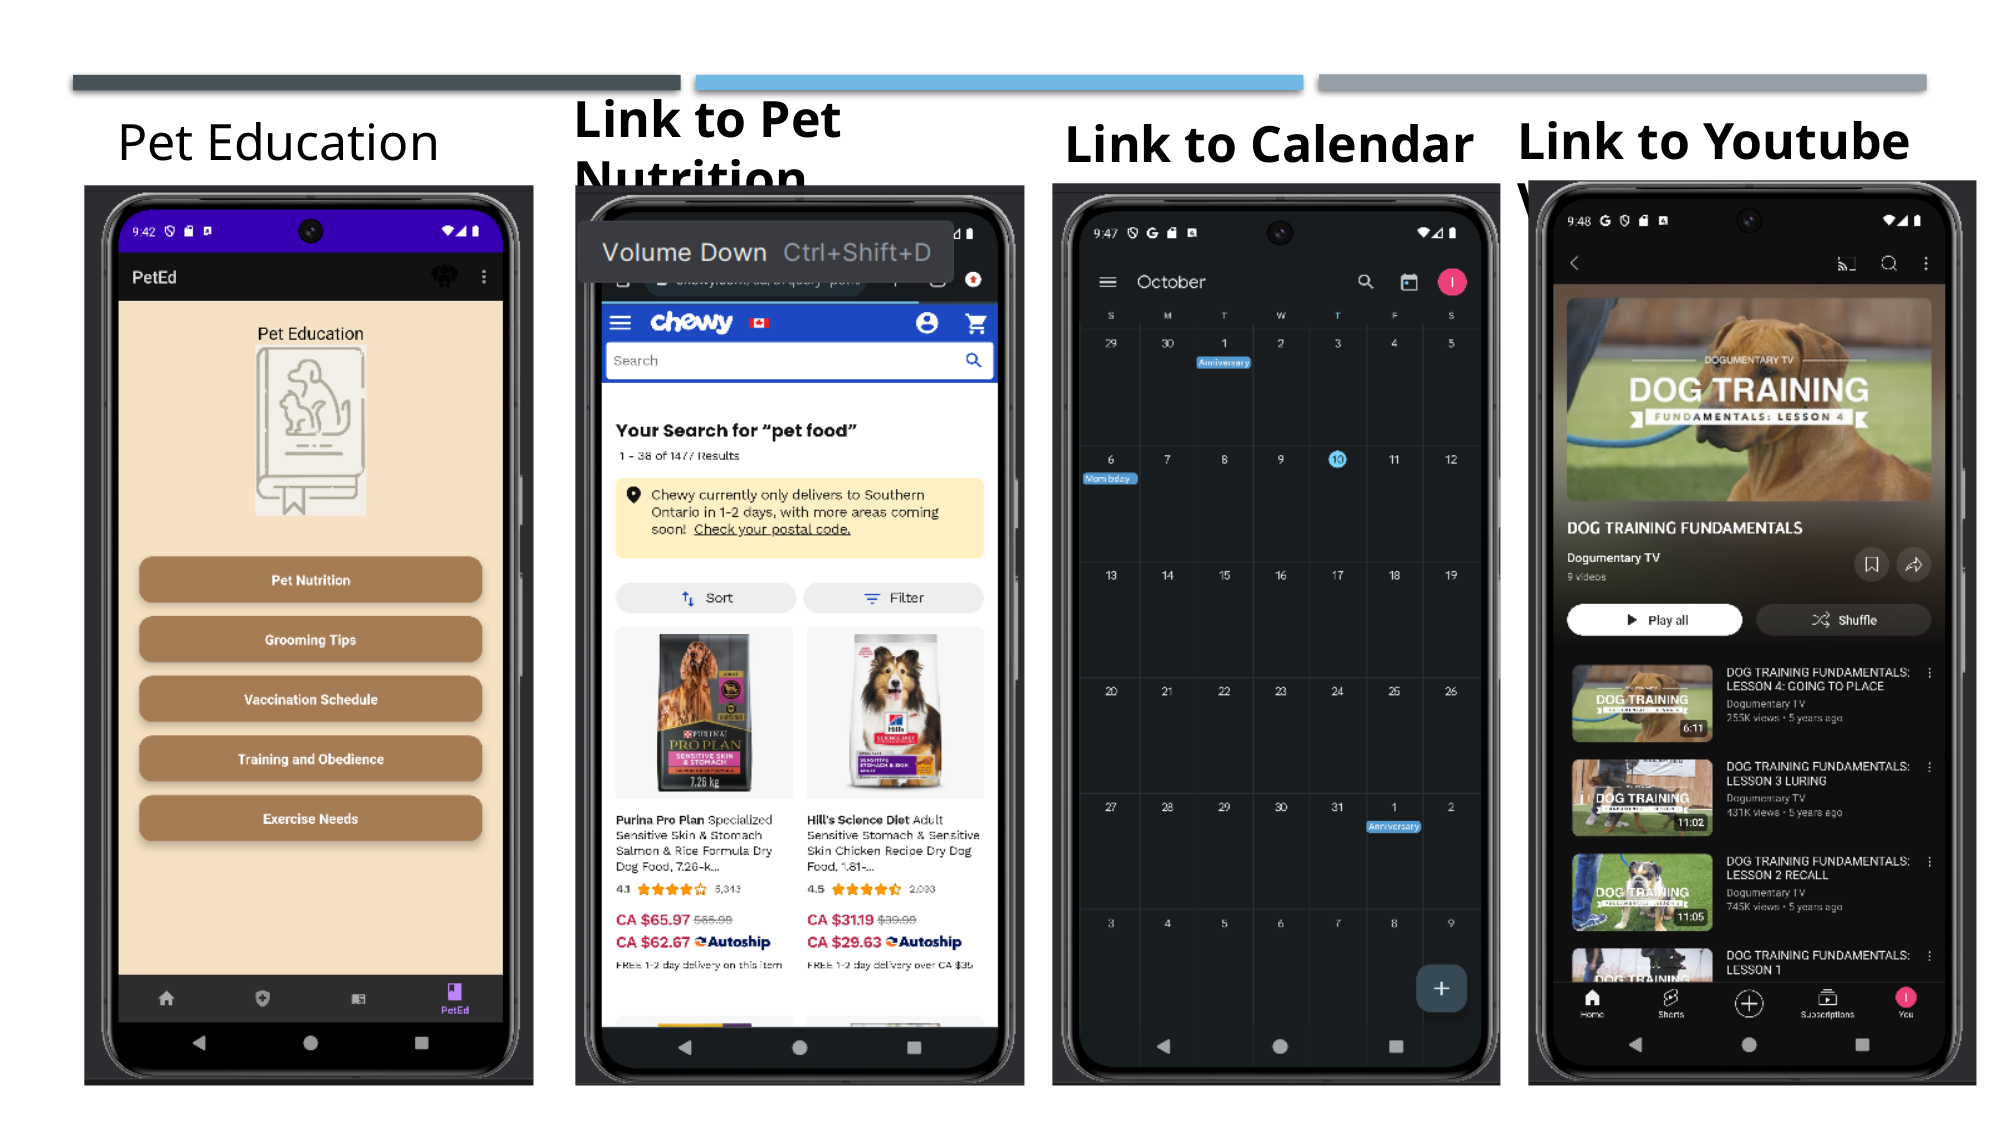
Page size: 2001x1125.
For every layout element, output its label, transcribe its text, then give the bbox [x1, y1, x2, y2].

list Link to Pet Nutrition [558, 101, 1012, 193]
list Pet Education [102, 91, 498, 181]
text_box Link to Calendar [1050, 105, 1502, 180]
picture [1049, 181, 1504, 1088]
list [82, 182, 536, 1088]
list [573, 182, 1028, 1088]
picture [1525, 177, 1980, 1088]
text_box Link to Youtube Video [1502, 102, 2000, 237]
